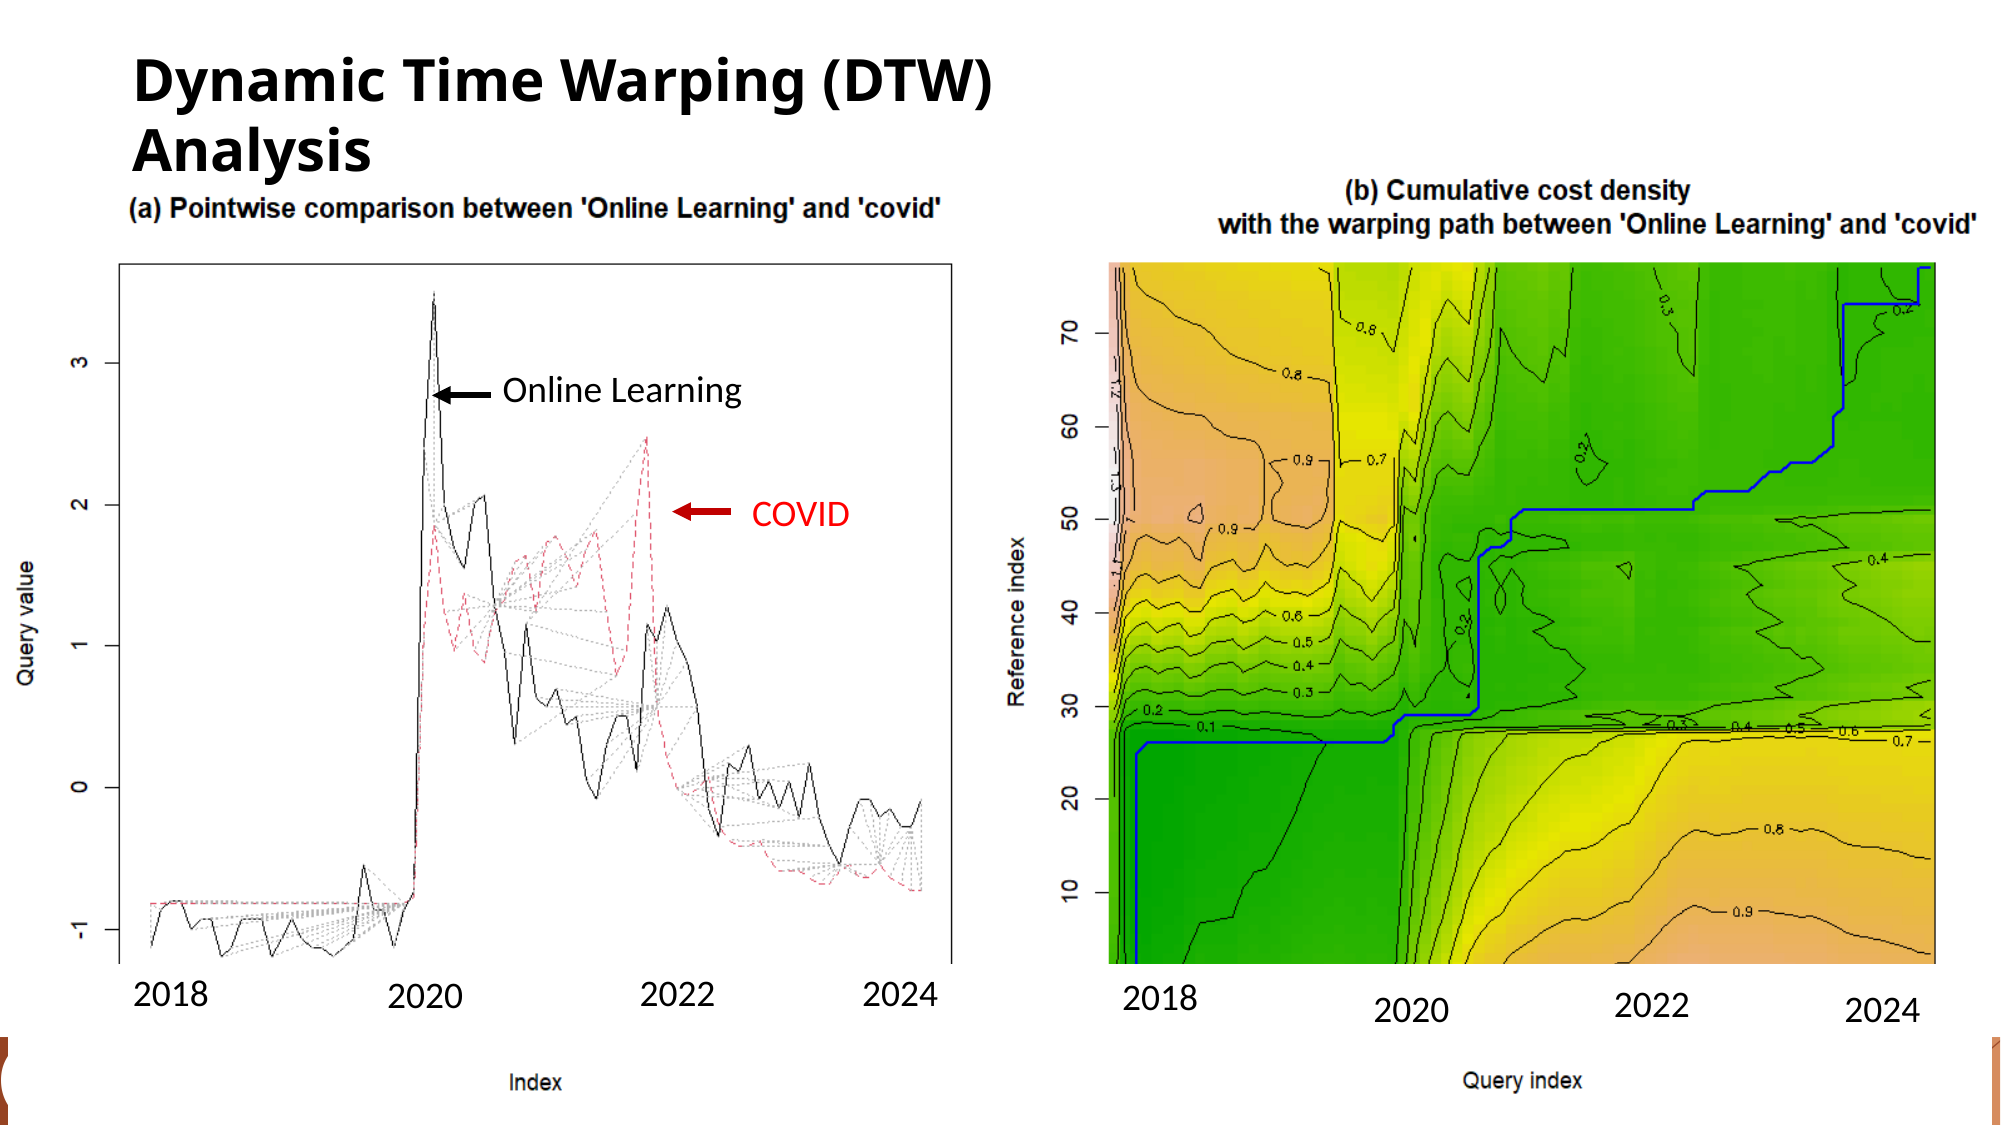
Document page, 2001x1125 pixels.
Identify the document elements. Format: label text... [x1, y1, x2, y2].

picture [0, 0, 2001, 1125]
text_box Dynamic Time Warping (DTW) Analysis [117, 36, 1117, 149]
